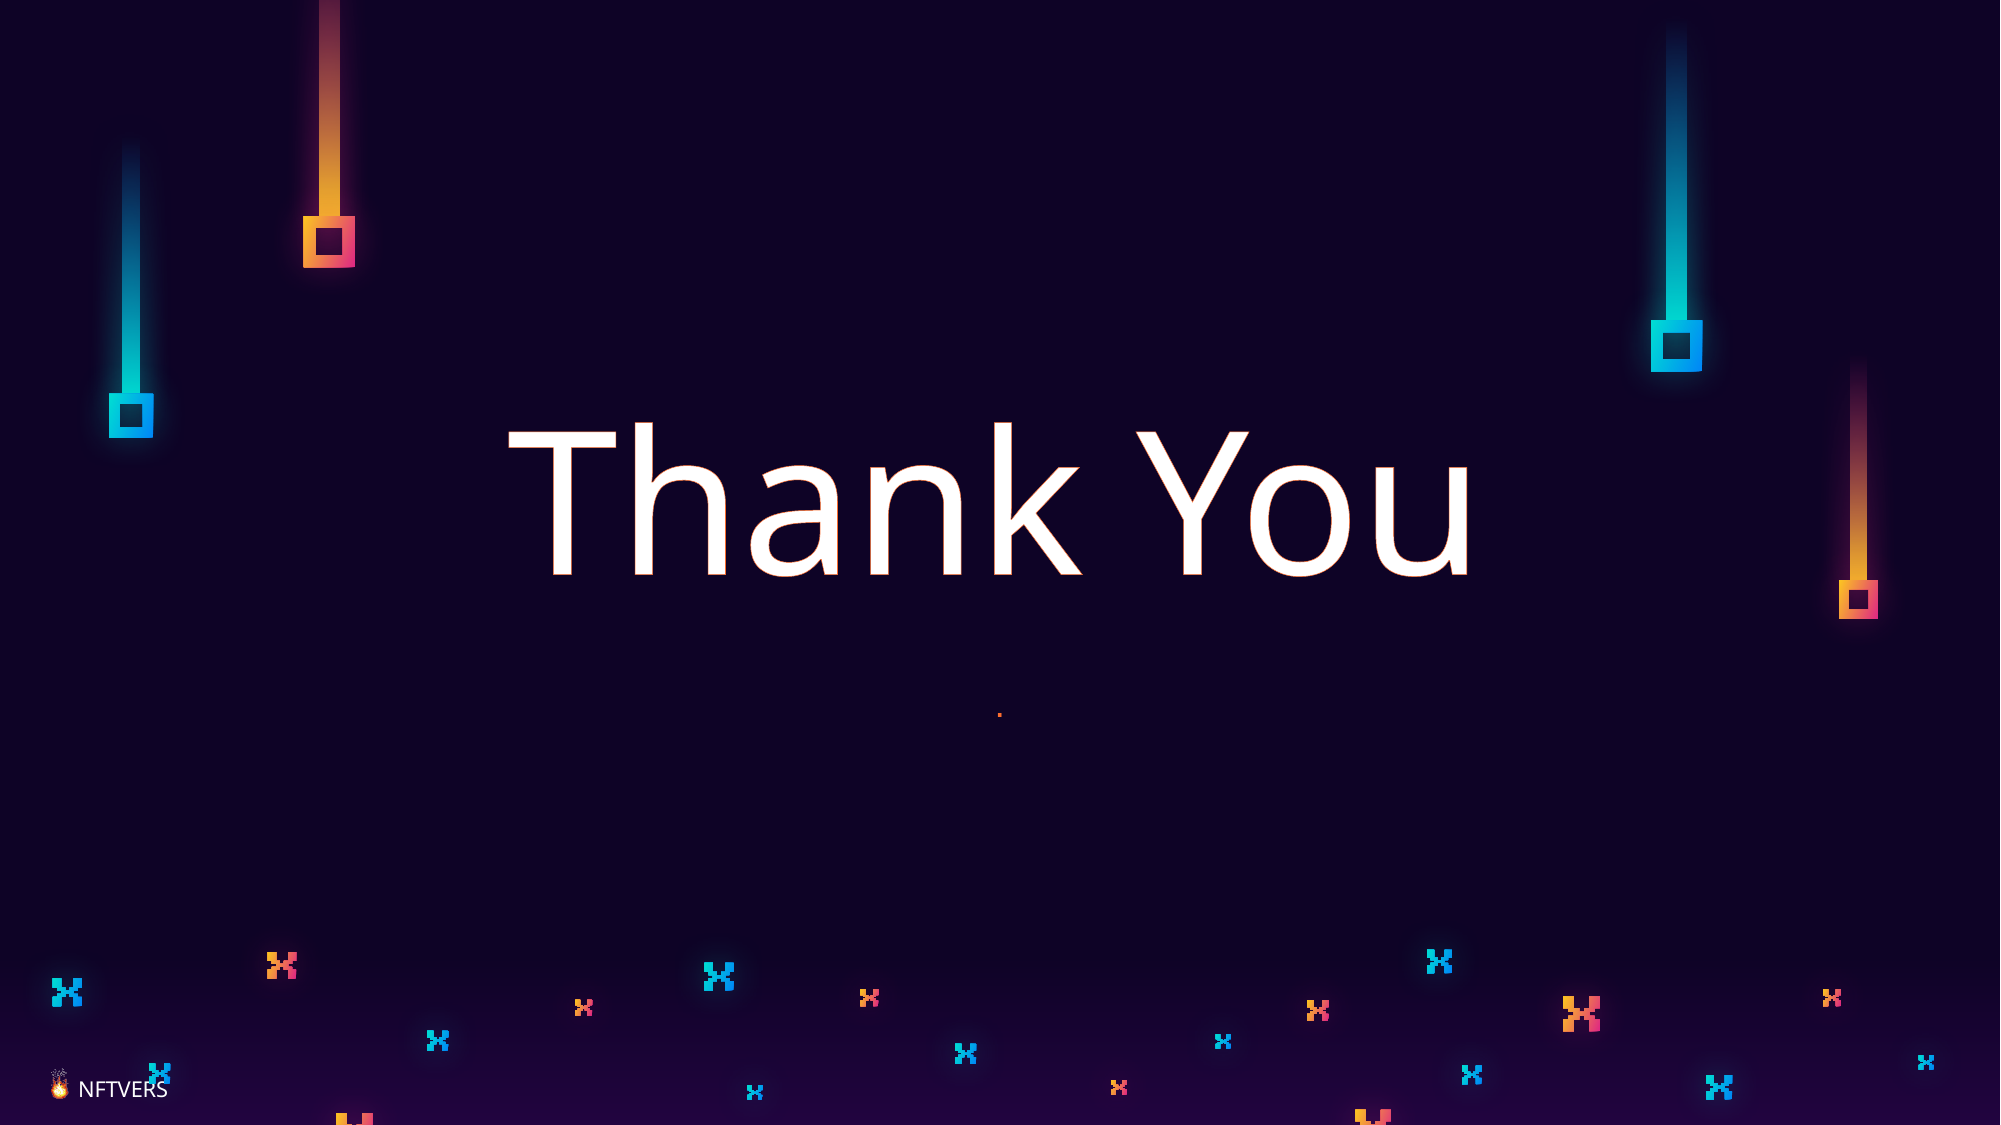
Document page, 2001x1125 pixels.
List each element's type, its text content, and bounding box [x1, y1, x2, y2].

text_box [52, 949, 1934, 1125]
text_box [1850, 352, 1867, 565]
text_box [1665, 19, 1688, 297]
text_box [108, 393, 154, 439]
picture [48, 1066, 52, 1101]
text_box Thank You [325, 367, 1665, 622]
text_box [1650, 319, 1703, 372]
text_box [1838, 579, 1879, 620]
text_box [303, 215, 356, 268]
text_box [318, 0, 340, 215]
text_box . [979, 672, 1021, 733]
text_box [122, 135, 141, 376]
